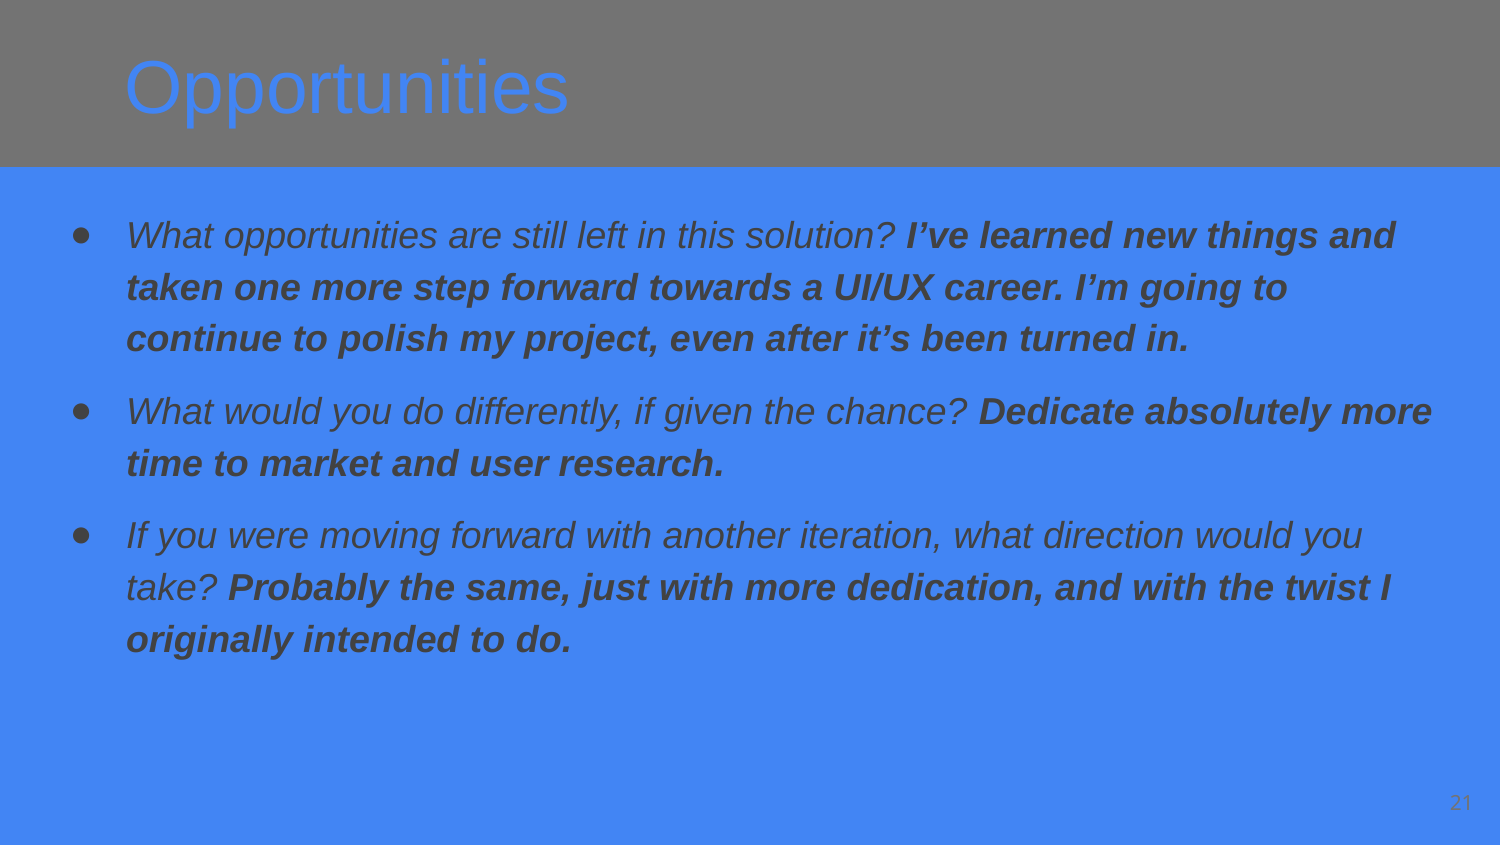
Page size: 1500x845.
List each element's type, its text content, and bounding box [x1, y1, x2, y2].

list What opportunities are still left in this solution? I’ve learned new things and taken one more step forward towards a UI/UX career. I’m going to continue to polish my project, even after it’s been turned in. What would you do differently, if given the chance? Dedicate absolutely more time to market and user research. If you were moving forward with another iteration, what direction would you take? Probably the same, just with more dedication, and with the twist I originally intended to do. [51, 189, 1449, 750]
slide_number ‹#› [1398, 770, 1489, 836]
title Opportunities [0, 0, 1500, 167]
